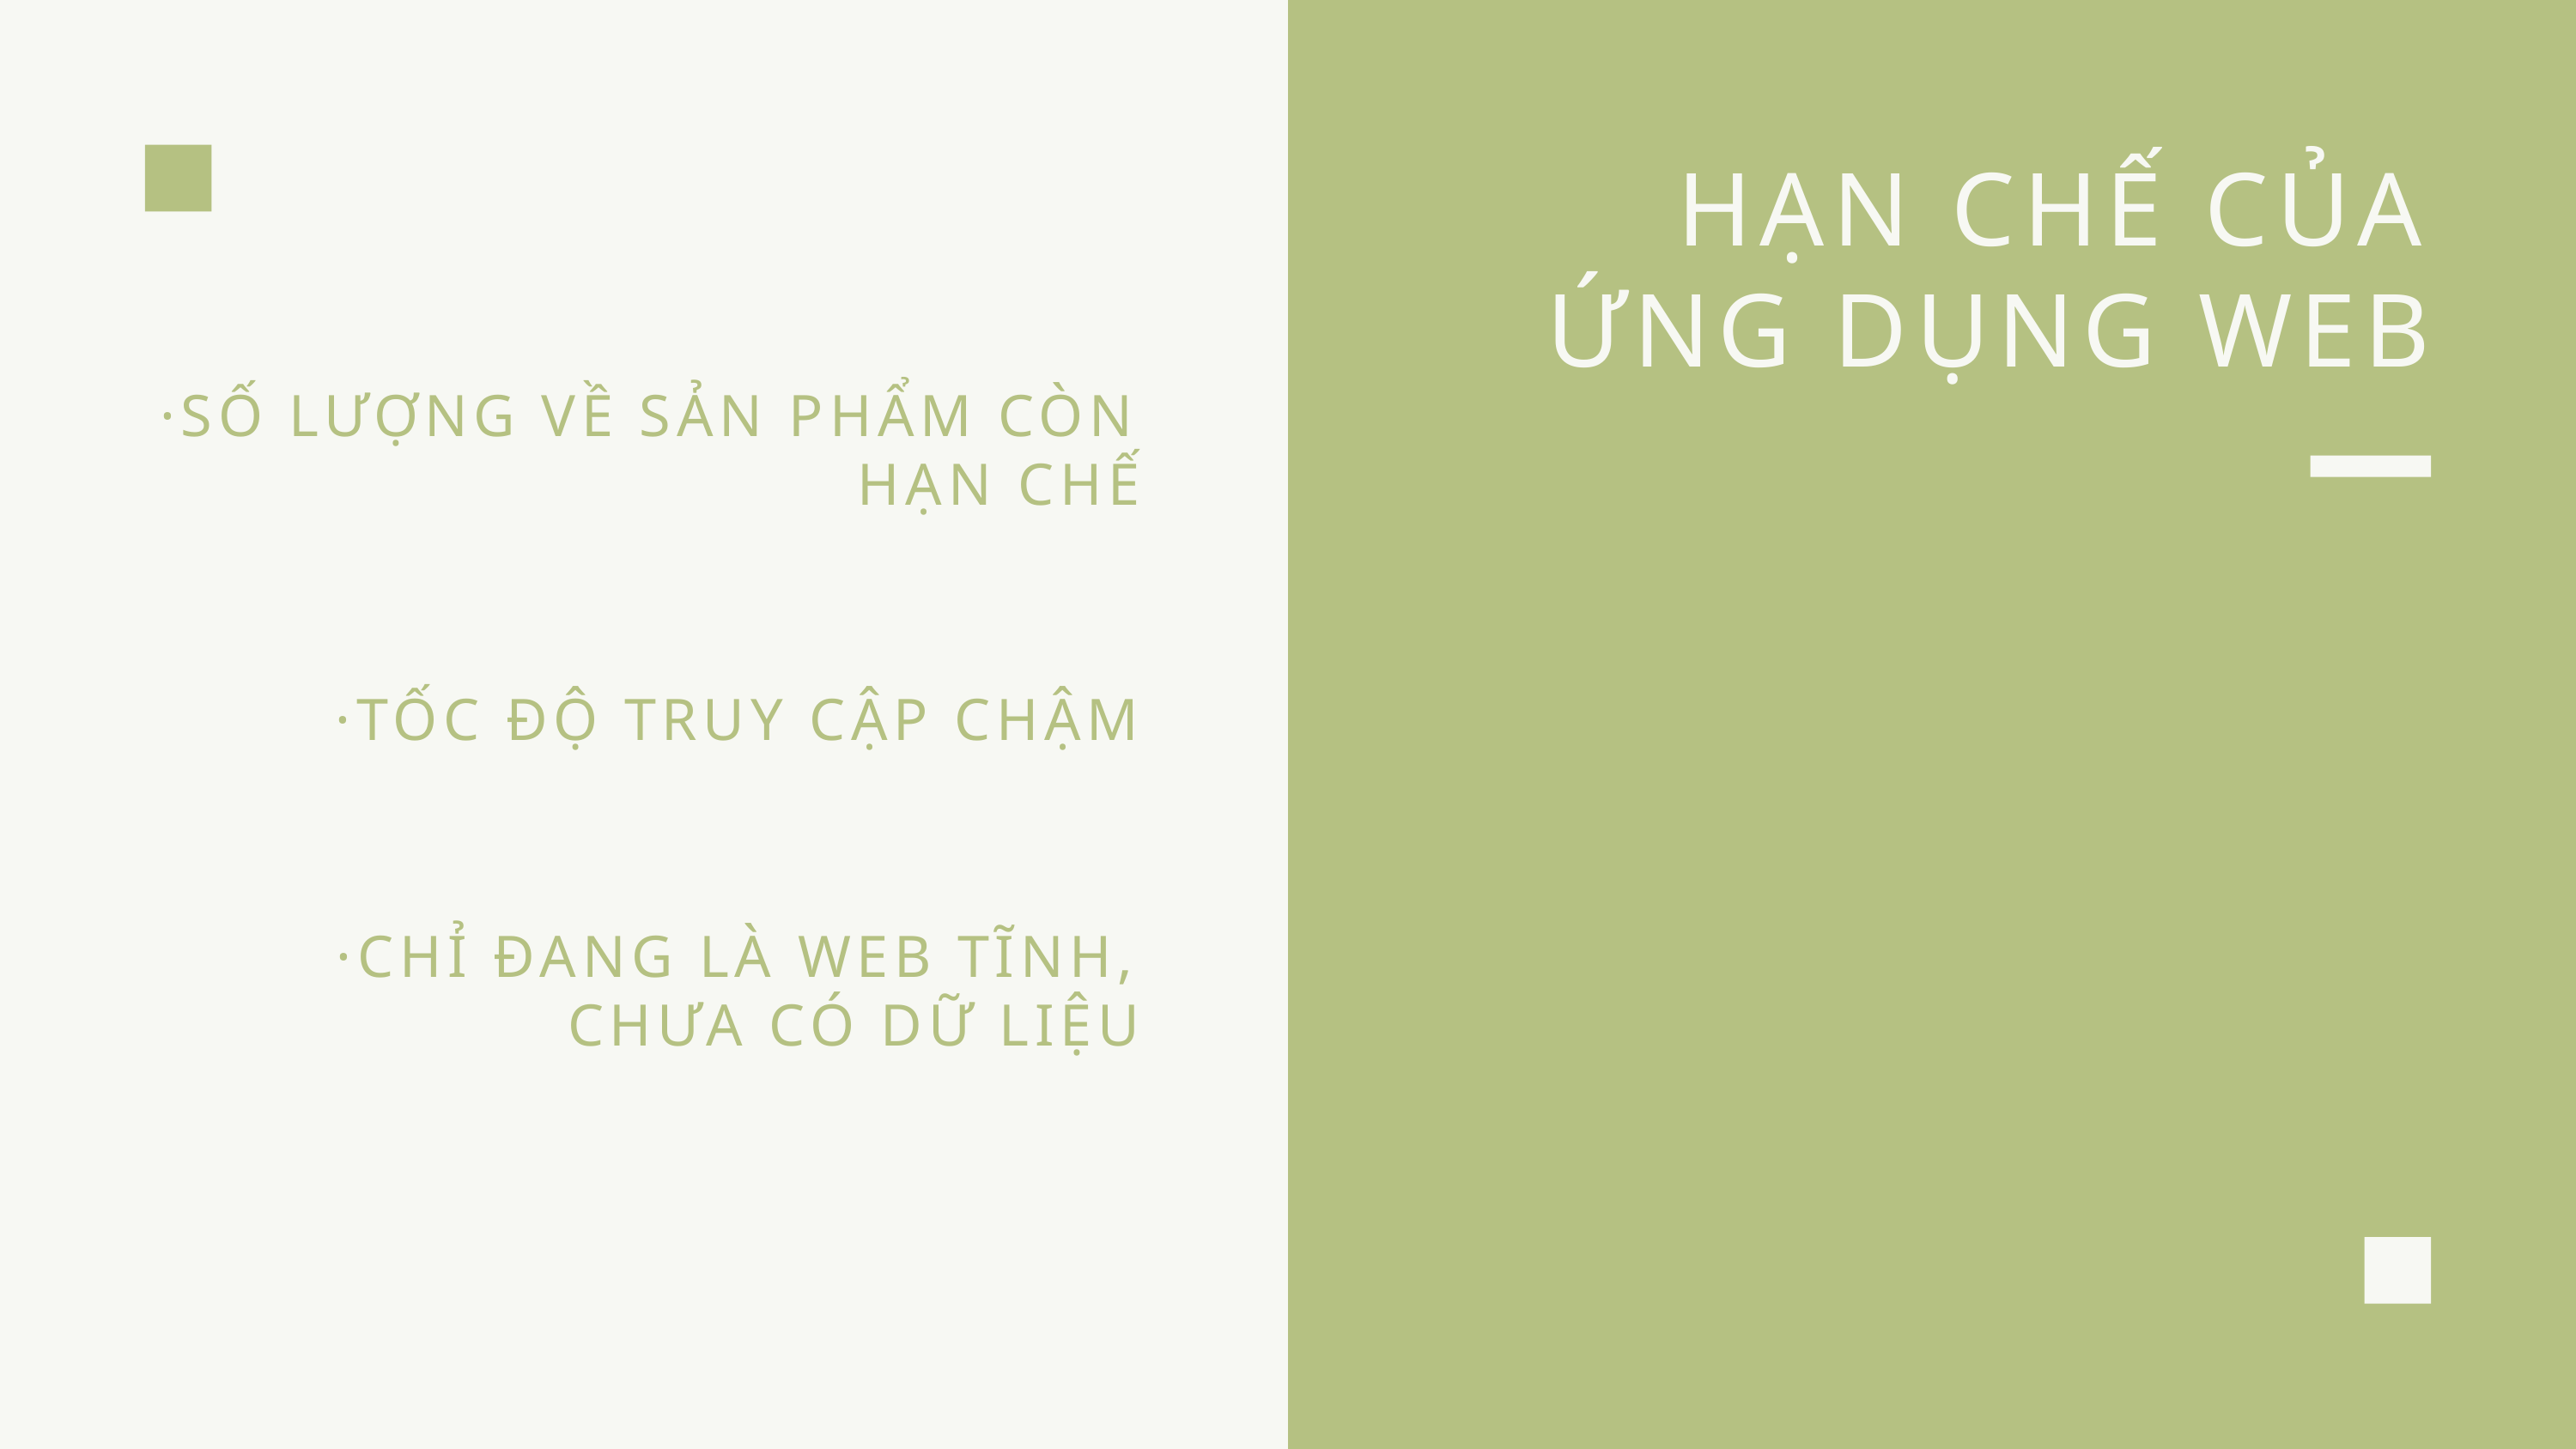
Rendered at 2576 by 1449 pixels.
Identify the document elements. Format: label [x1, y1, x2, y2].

text_box [1431, 144, 2432, 477]
text_box [144, 379, 1141, 1144]
text_box [144, 144, 212, 212]
text_box [2364, 1237, 2432, 1304]
text_box [1288, 0, 2576, 1449]
